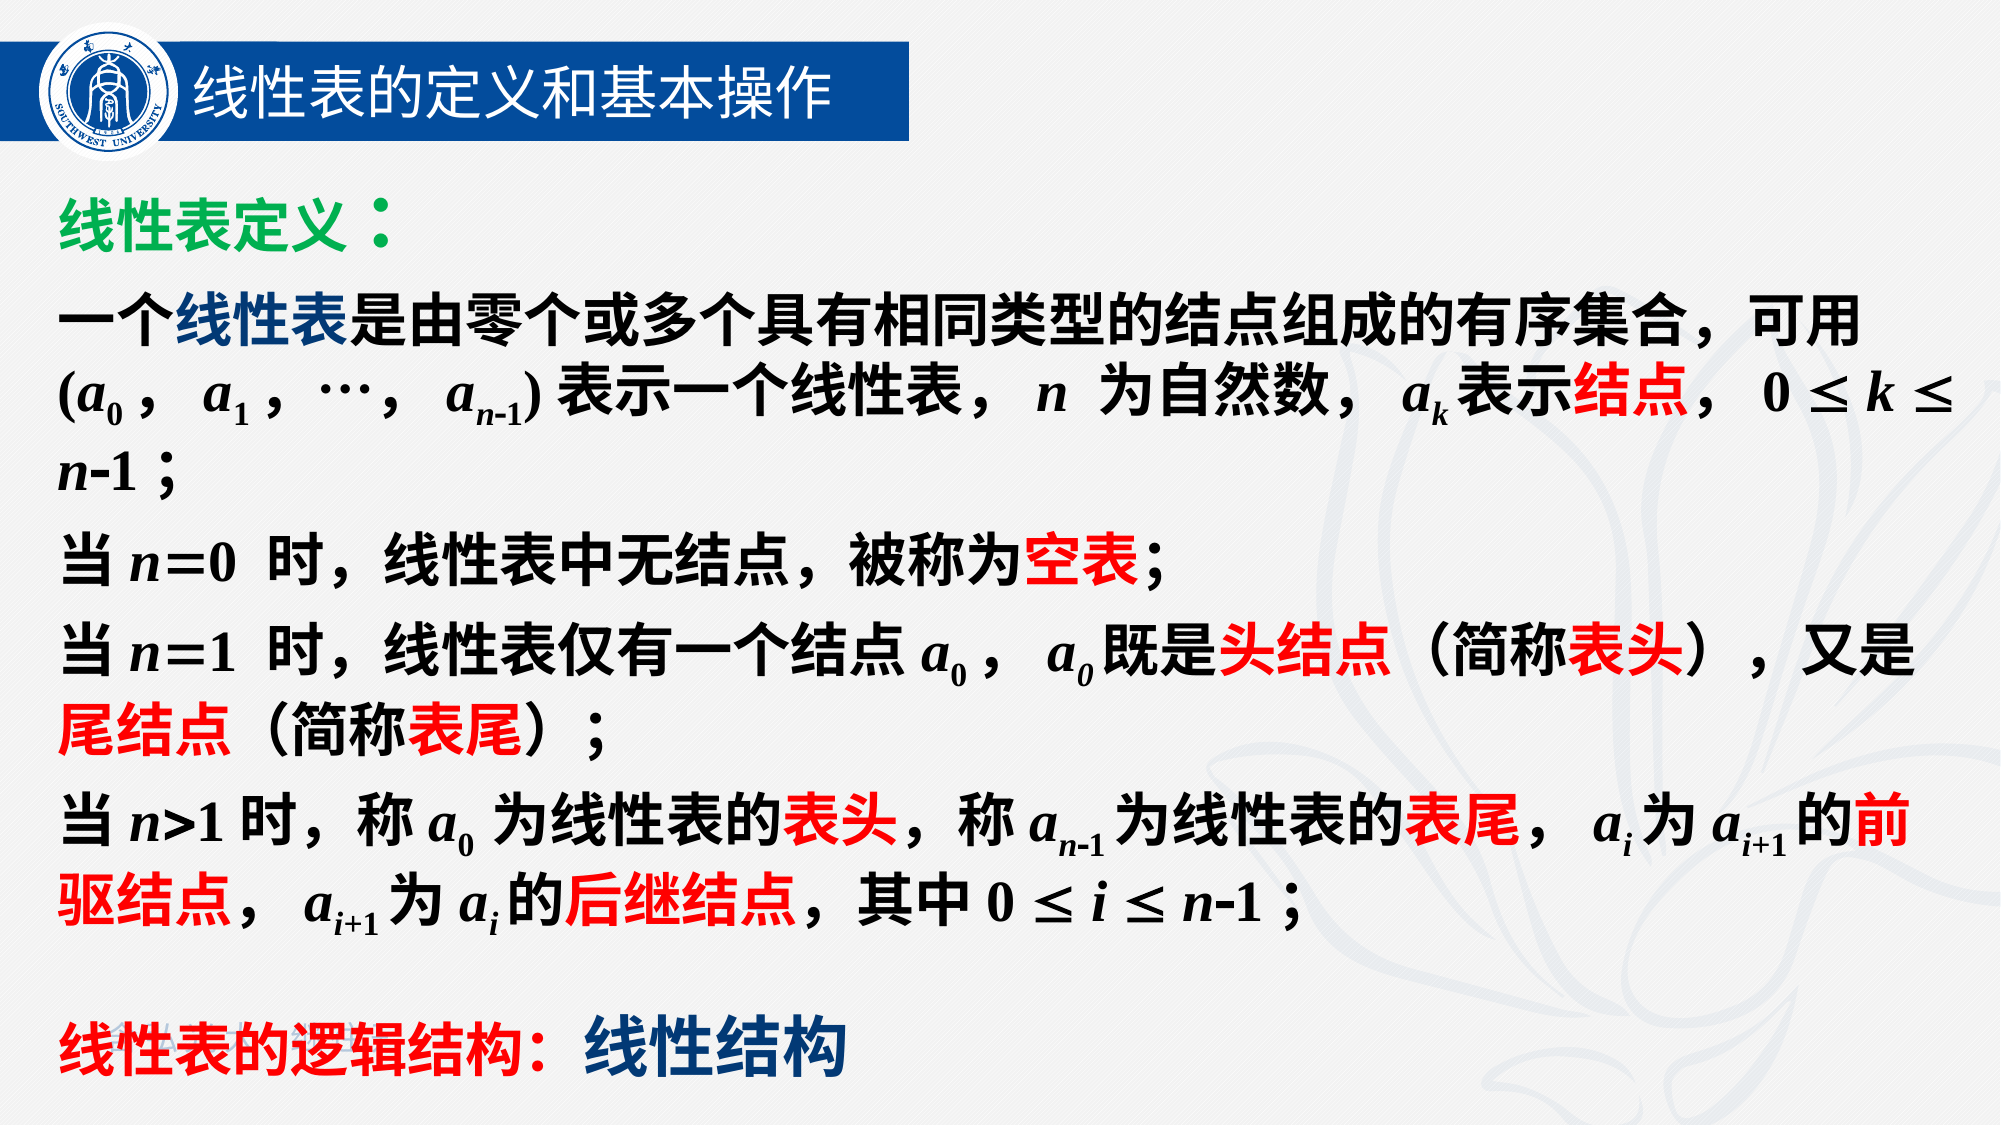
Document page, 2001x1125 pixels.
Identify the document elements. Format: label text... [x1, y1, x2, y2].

list 线性表的定义和基本操作 [180, 41, 909, 141]
text_box 线性表定义 ： 一个线性表是由零个或多个具有相同类型的结点组成的有序集合，可用(a0，a1，…，an1)表示一个线性表，n 为自然数，ak表示结点，0  k  n1； 当n0 时，线性表中无结点，被称为空表； 当n1 时，线性表仅有一个结点a0，a0既是头结点（简称表头），又是尾结点（简称表尾）； 当n1时，称a0 为线性表的表头，称an1为线性表的表尾，ai为ai+1的前驱结点，ai+1为ai的后继结点，其中0  i  n1； 线性表的逻辑结构：线性结构 [42, 164, 1976, 1125]
